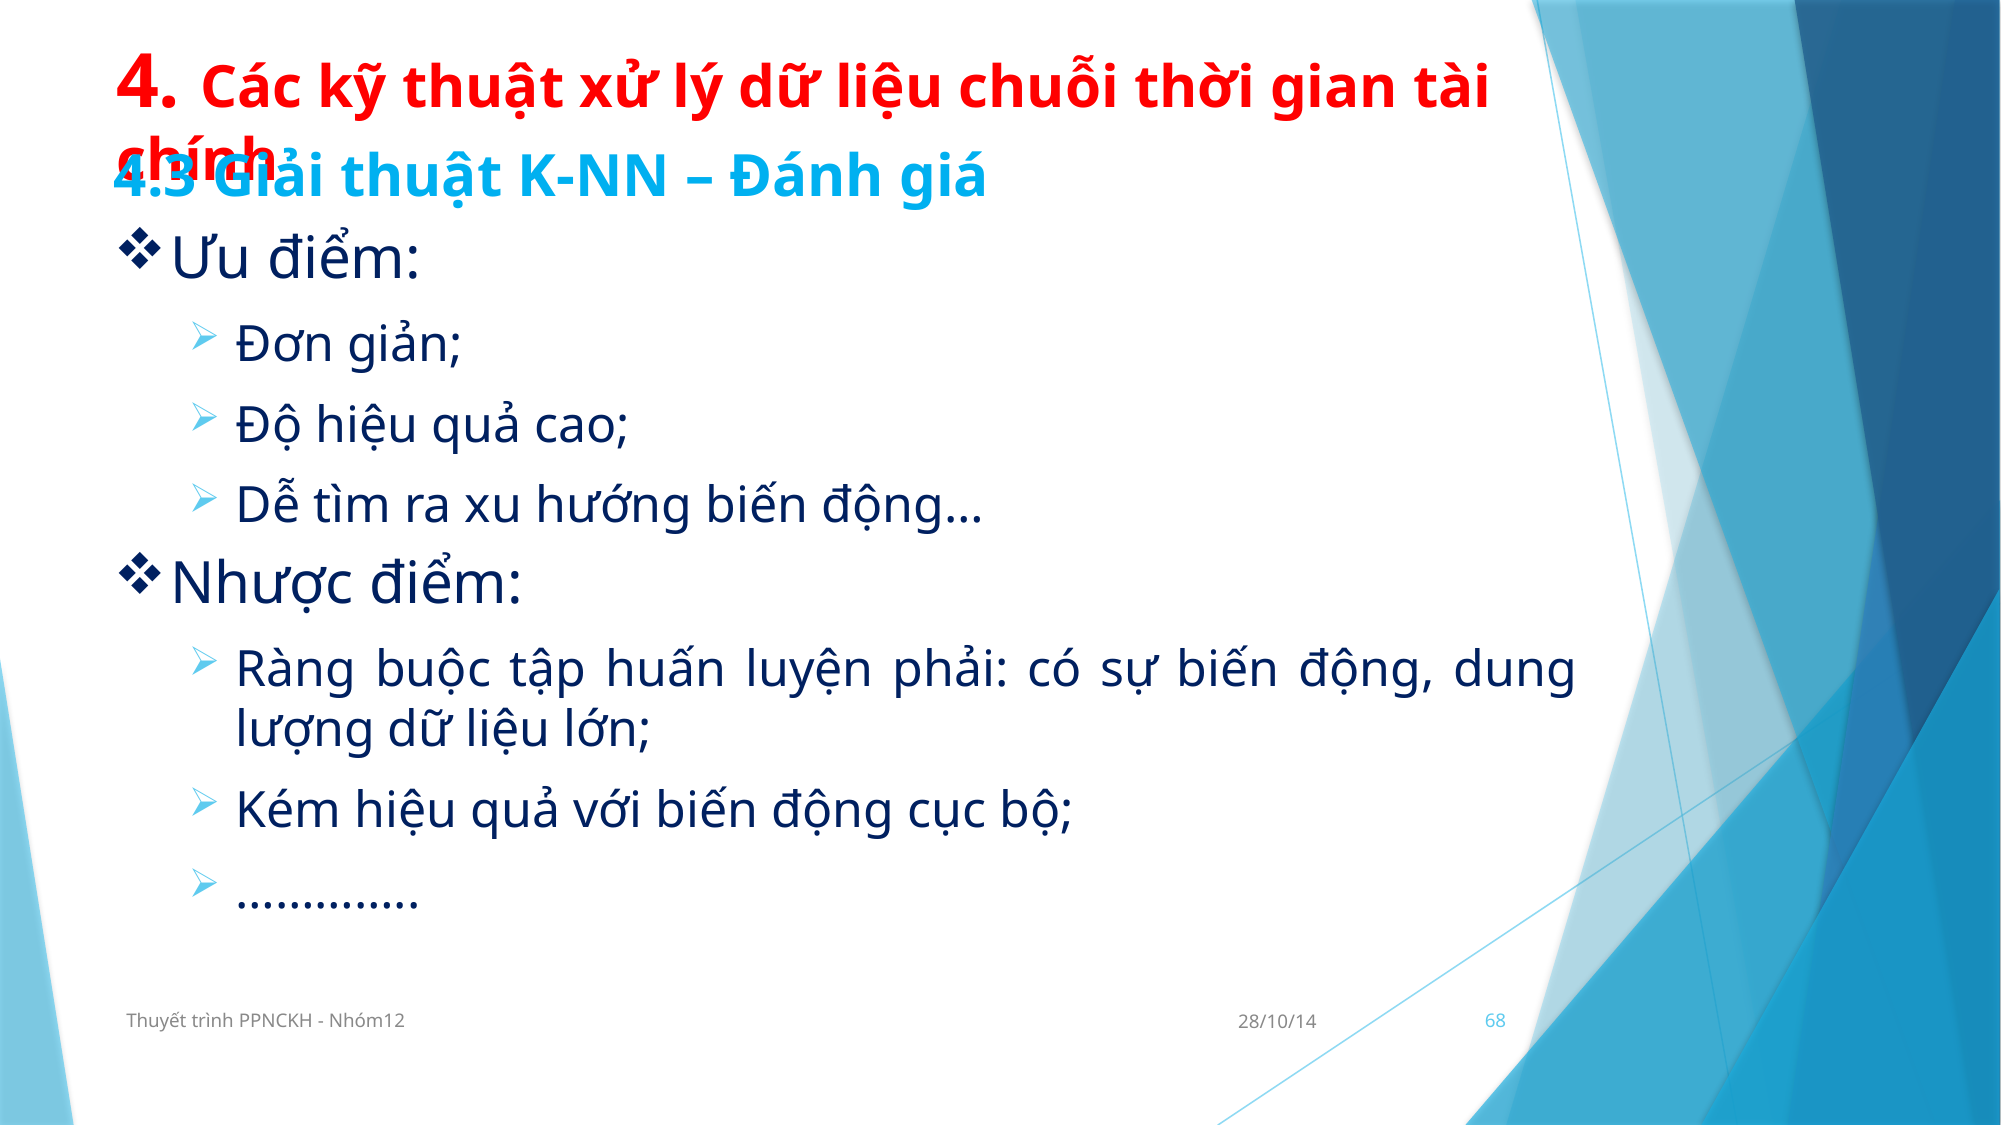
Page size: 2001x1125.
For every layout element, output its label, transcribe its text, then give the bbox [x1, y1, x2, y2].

title 4. Các kỹ thuật xử lý dữ liệu chuỗi thời gian tài chính [101, 24, 1512, 130]
slide_number 68 [1409, 991, 1522, 1051]
list 4.3 Giải thuật K-NN – Đánh giá Ưu điểm: Đơn giản; Độ hiệu quả cao; Dễ tìm ra xu hướng biến động… Nhược điểm: Ràng buộc tập huấn luyện phải: có sự biến động, dung lượng dữ liệu lớn; Kém hiệu quả với biến động cục bộ; ………….. [99, 130, 1594, 937]
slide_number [1182, 991, 1332, 1051]
footer Thuyết trình PPNCKH - Nhóm12 [111, 991, 1145, 1051]
